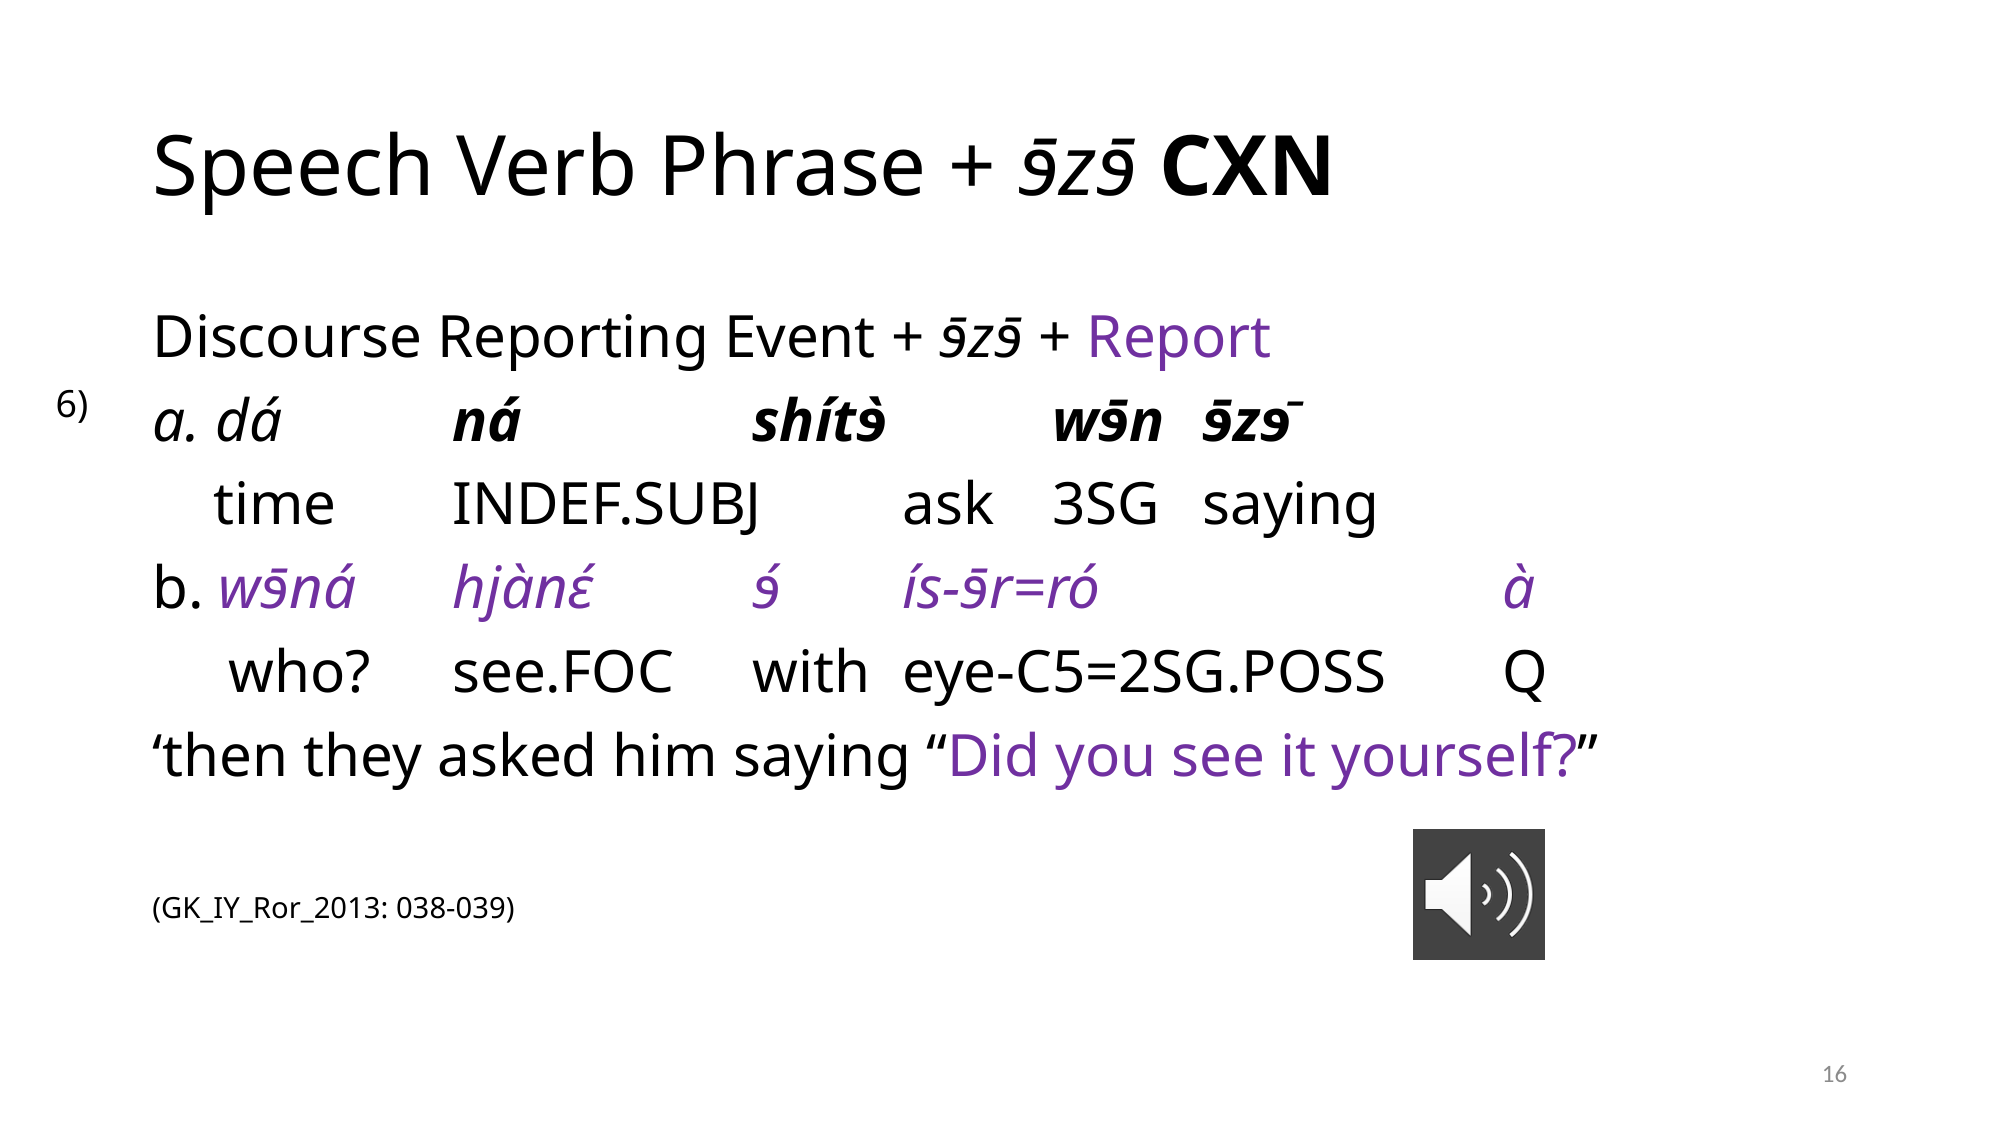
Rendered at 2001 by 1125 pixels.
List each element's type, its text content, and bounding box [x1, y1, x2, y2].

list Discourse Reporting Event + ɘ̄zɘ̄ + Report a. dá ná shítɘ̀ wɘ̄n ɘ̄zɘ̄ time indef.subj ask 3sg saying b. wɘ̄ná hjànɛ́ ɘ́ ís-ɘ̄r=ró à who? see.foc with eye-c5=2sg.poss q ‘then they asked him saying “Did you see it yourself?” (GK_IY_Ror_2013: 038-039) [137, 299, 1863, 1014]
text_box 6) [40, 372, 116, 432]
slide_number 16 [1412, 1042, 1863, 1103]
picture [1412, 827, 1546, 962]
title Speech Verb Phrase + ɘ̄zɘ̄ Cxn [137, 59, 1863, 278]
